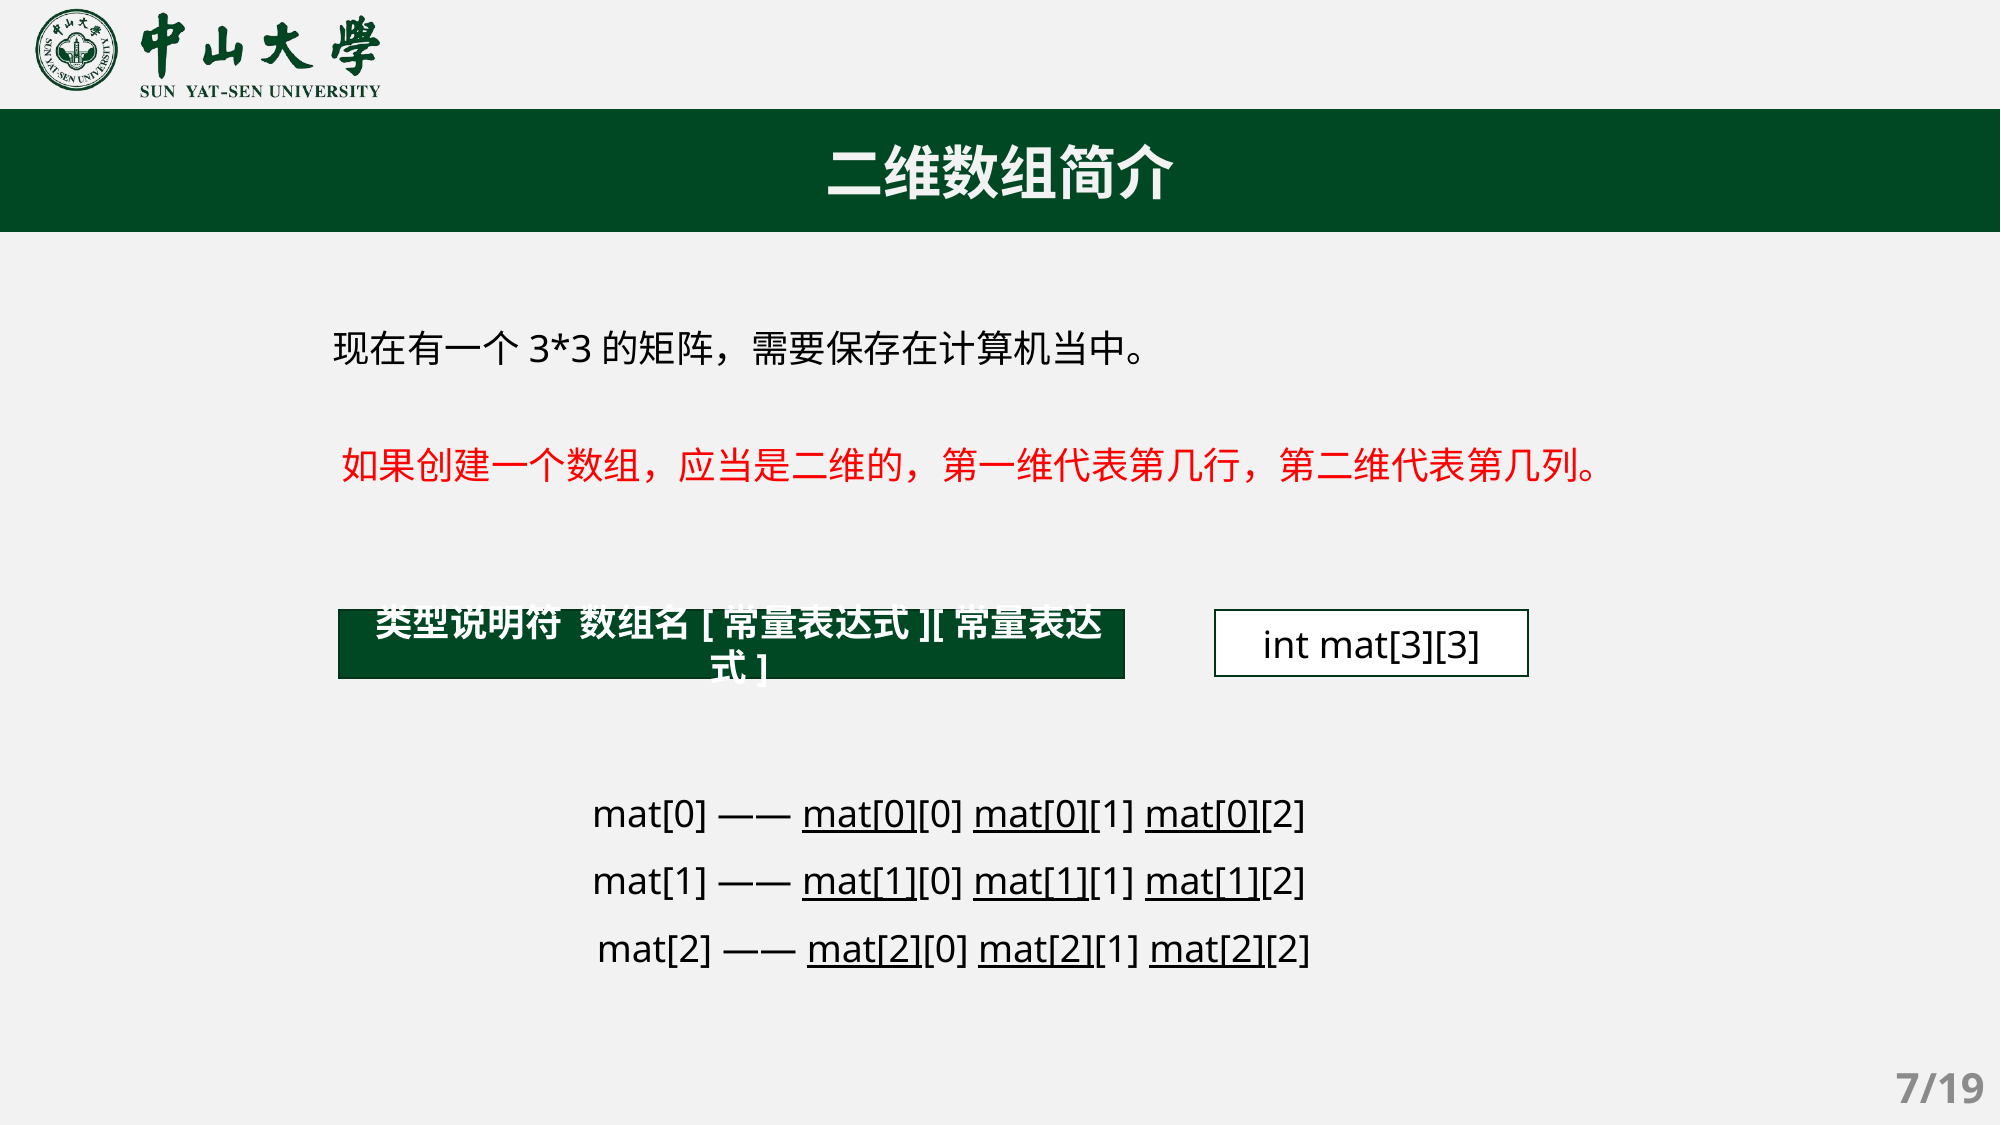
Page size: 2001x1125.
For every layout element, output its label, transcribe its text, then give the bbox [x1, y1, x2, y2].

text_box 类型说明符 数组名[常量表达式][常量表达式] [338, 609, 1125, 679]
text_box 二维数组简介 [0, 110, 2000, 232]
text_box 如果创建一个数组，应当是二维的，第一维代表第几行，第二维代表第几列。 [326, 434, 1631, 495]
slide_number 7/19 [1550, 1060, 2000, 1121]
text_box int mat[3][3] [1214, 609, 1529, 677]
picture [13, 0, 425, 110]
text_box mat[0] —— mat[0][0] mat[0][1] mat[0][2] mat[1] —— mat[1][0] mat[1][1] mat[1][2] mat[2] —— mat[2][0] mat[2][1] mat[2][2] [577, 760, 1331, 1023]
text_box 现在有一个3*3的矩阵，需要保存在计算机当中。 [317, 317, 1179, 378]
